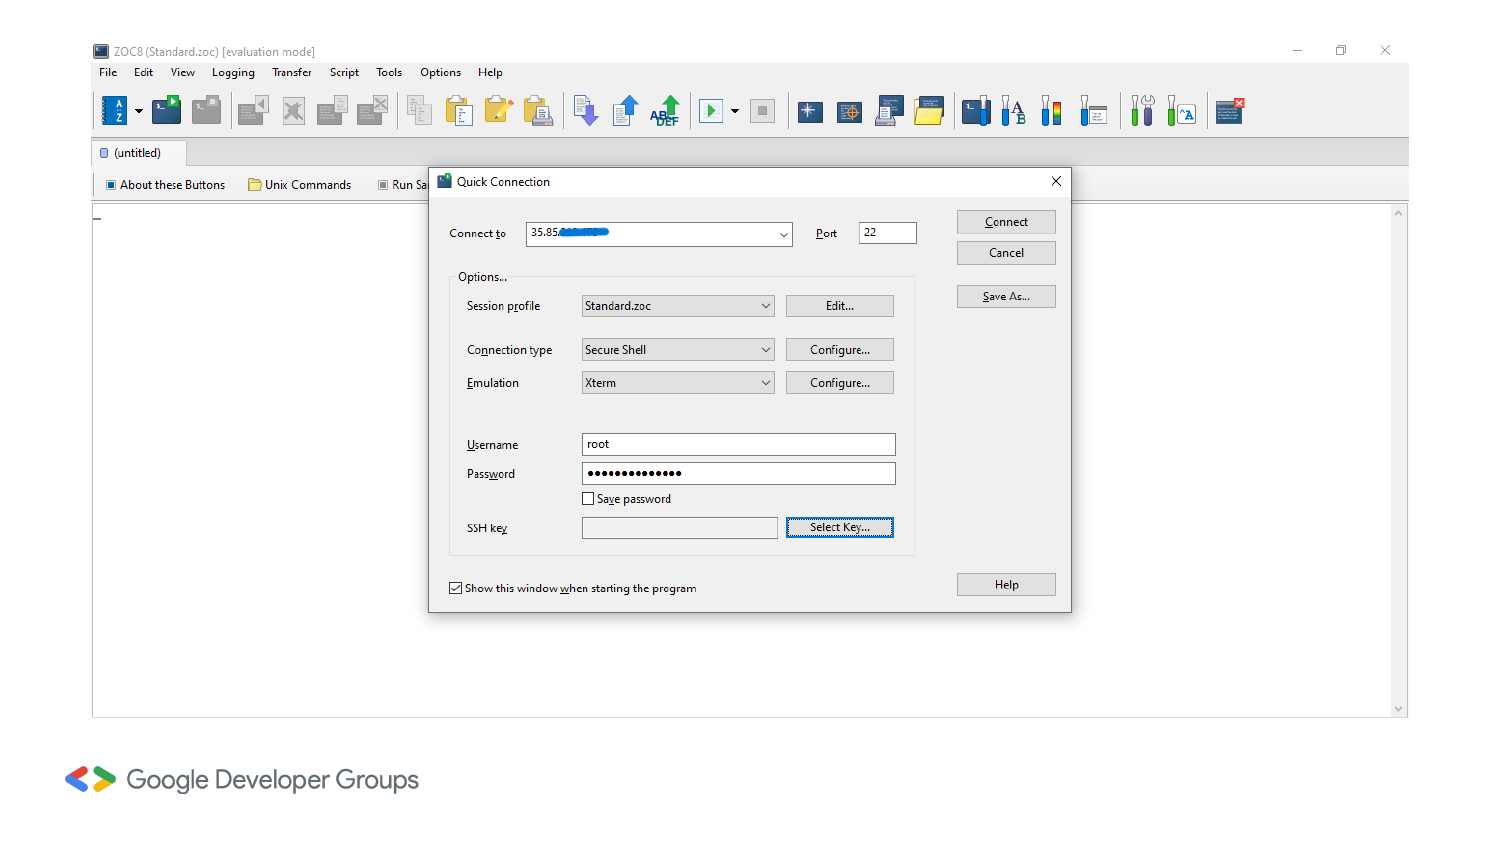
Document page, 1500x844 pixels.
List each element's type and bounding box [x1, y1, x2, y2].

picture [64, 766, 419, 794]
picture [91, 40, 1409, 718]
